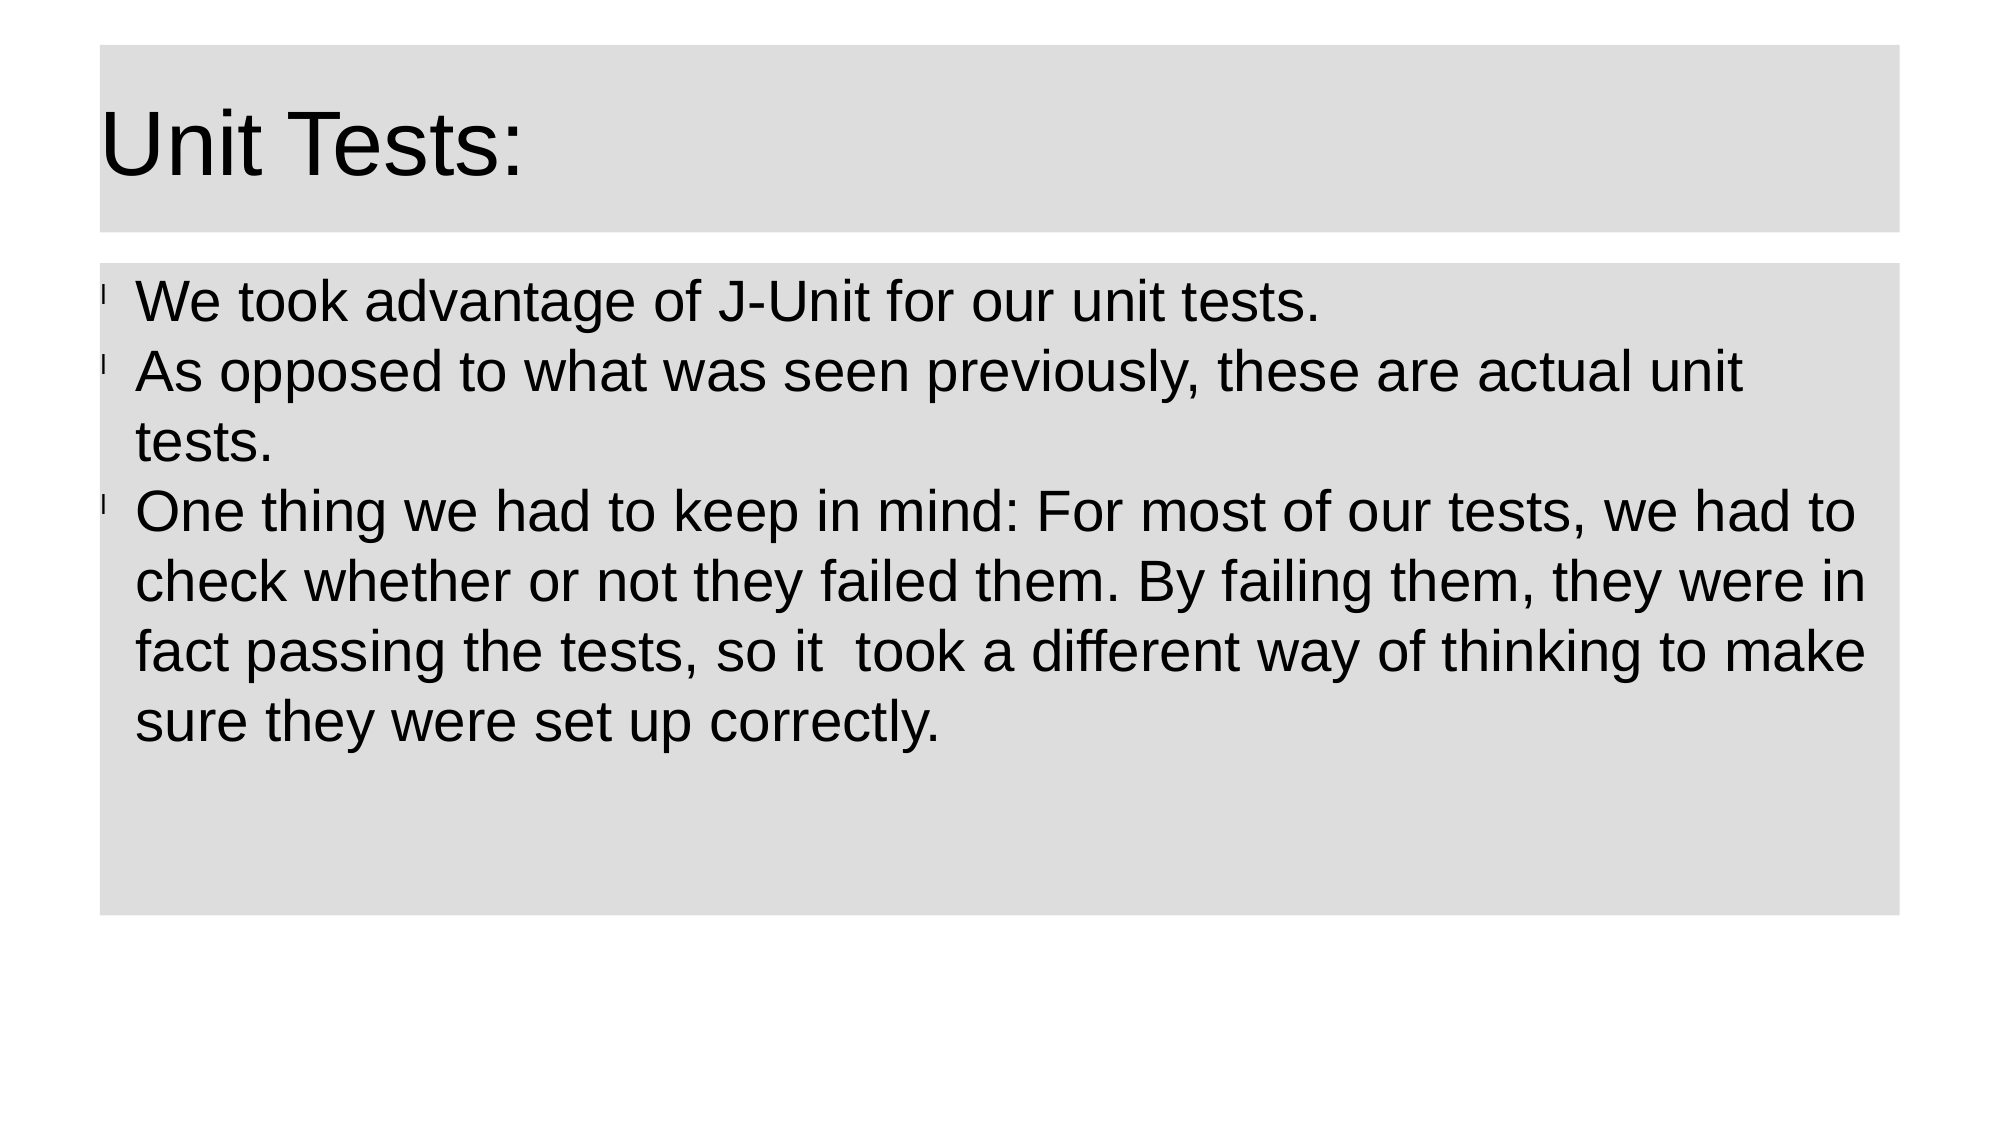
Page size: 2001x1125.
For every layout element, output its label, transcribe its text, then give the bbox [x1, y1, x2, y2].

text_box We took advantage of J-Unit for our unit tests. As opposed to what was seen previously, these are actual unit tests. One thing we had to keep in mind: For most of our tests, we had to check whether or not they failed them. By failing them, they were in fact passing the tests, so it took a different way of thinking to make sure they were set up correctly. [99, 263, 1900, 916]
text_box Unit Tests: [99, 44, 1900, 233]
